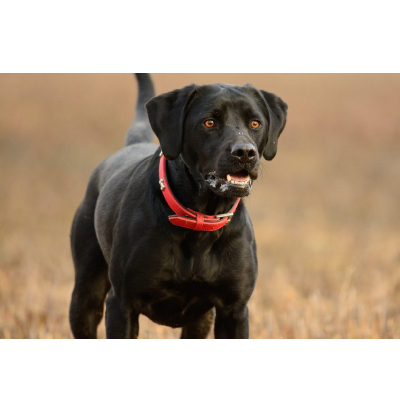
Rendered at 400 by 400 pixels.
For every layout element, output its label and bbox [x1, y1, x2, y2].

picture [0, 72, 400, 340]
